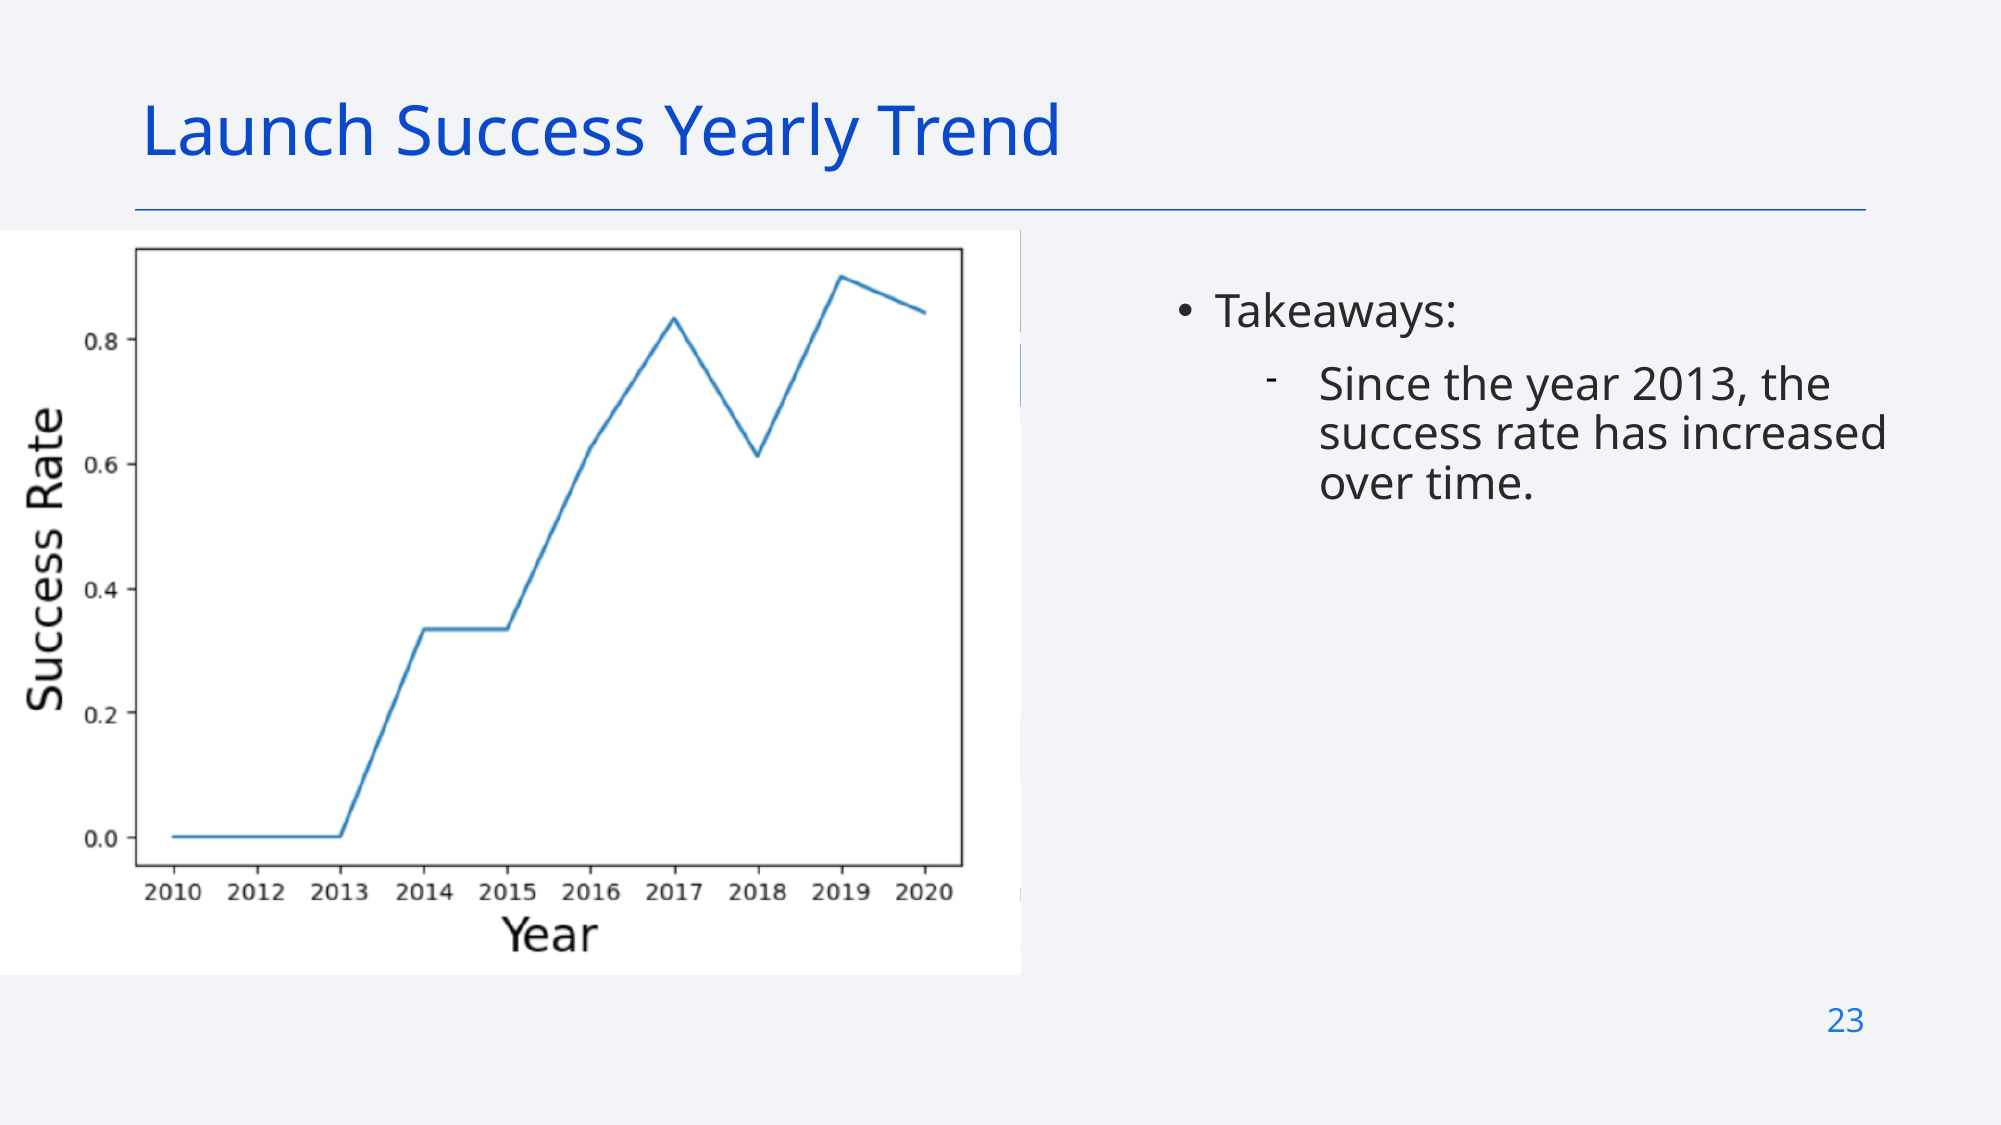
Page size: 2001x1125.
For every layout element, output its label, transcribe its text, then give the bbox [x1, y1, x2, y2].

slide_number 23 [1429, 988, 1880, 1055]
list Takeaways: Since the year 2013, the success rate has increased over time. [1162, 274, 1950, 975]
text_box Launch Success Yearly Trend [126, 88, 1852, 179]
picture [0, 0, 2001, 1125]
